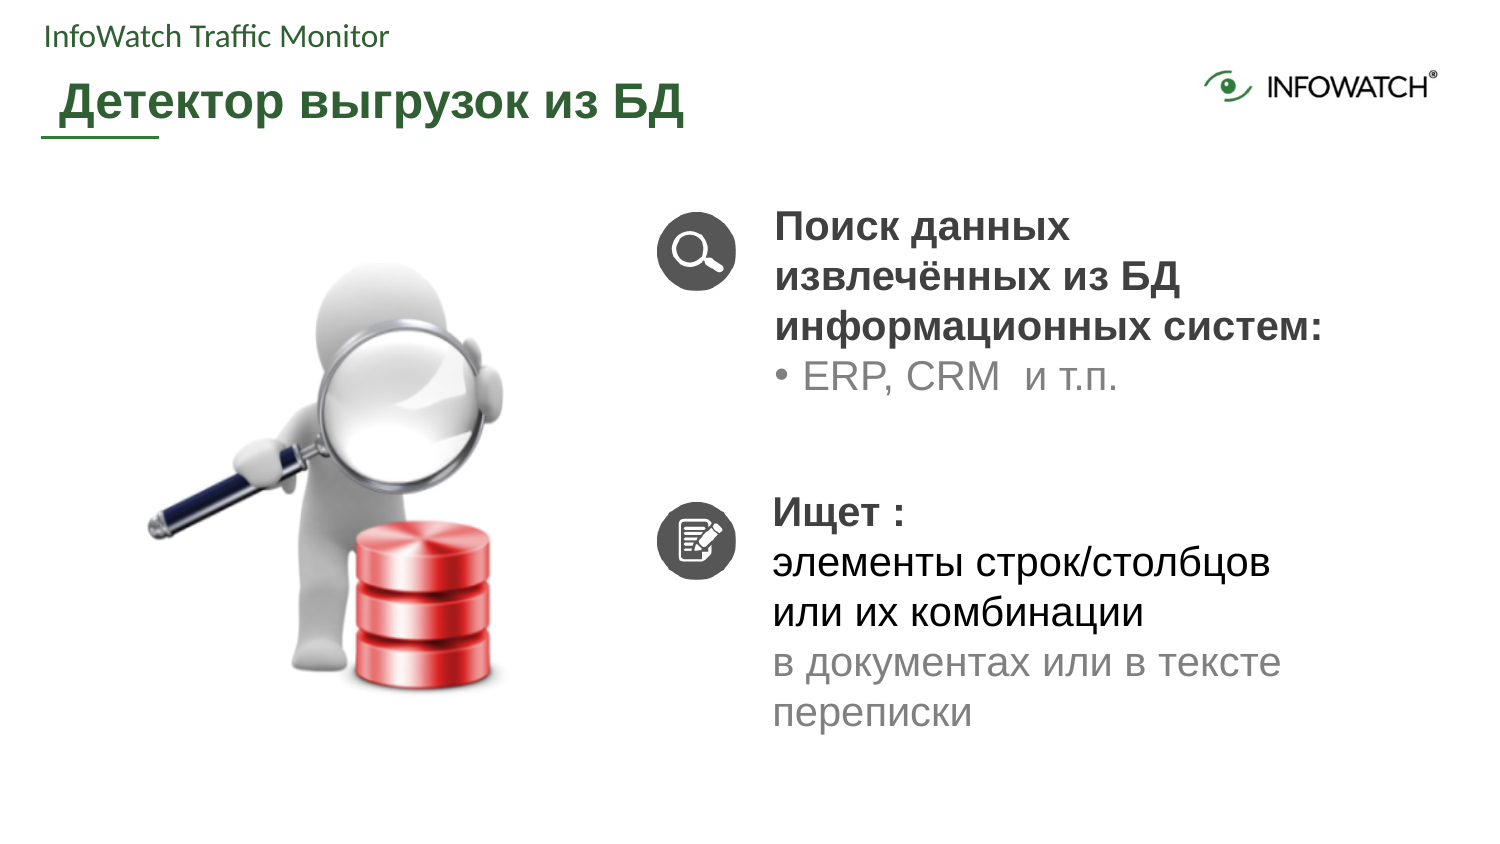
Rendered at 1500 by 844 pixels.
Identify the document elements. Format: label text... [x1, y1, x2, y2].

picture [657, 501, 736, 580]
text_box Детектор выгрузок из БД [44, 61, 699, 137]
text_box Поиск данных извлечённых из БД информационных систем: ERP, CRM и т.п. [759, 191, 1369, 407]
text_box Ищет : элементы строк/столбцов или их комбинации в документах или в тексте переписки [757, 477, 1367, 743]
title InfoWatch Traffic Monitor [0, 43, 567, 155]
picture [657, 212, 736, 291]
picture [1187, 55, 1442, 118]
picture [135, 263, 538, 697]
